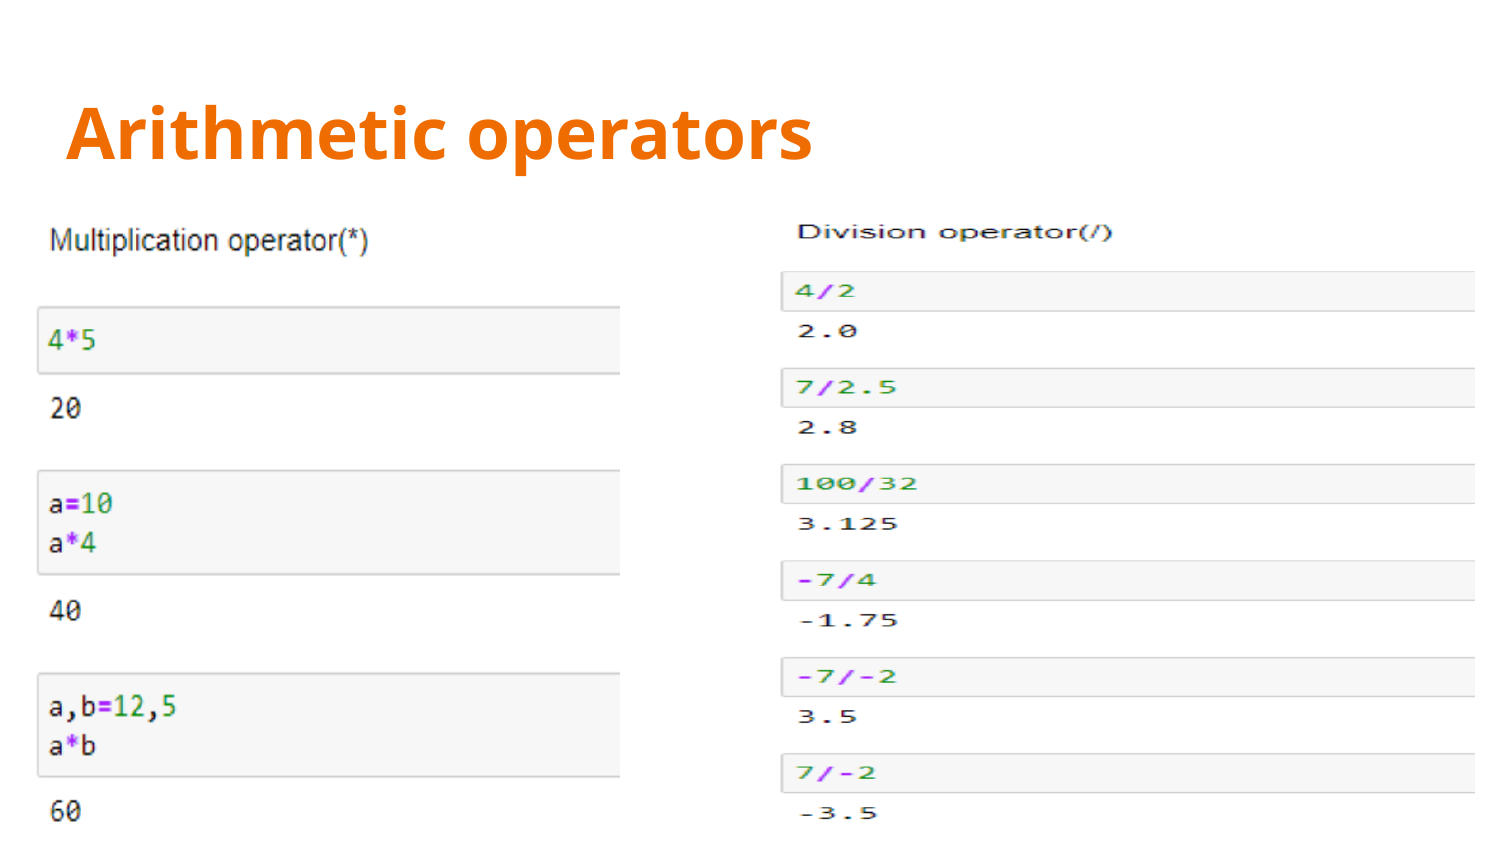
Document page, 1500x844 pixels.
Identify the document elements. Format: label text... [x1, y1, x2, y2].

picture [24, 213, 1476, 833]
title Arithmetic operators [51, 72, 1449, 189]
